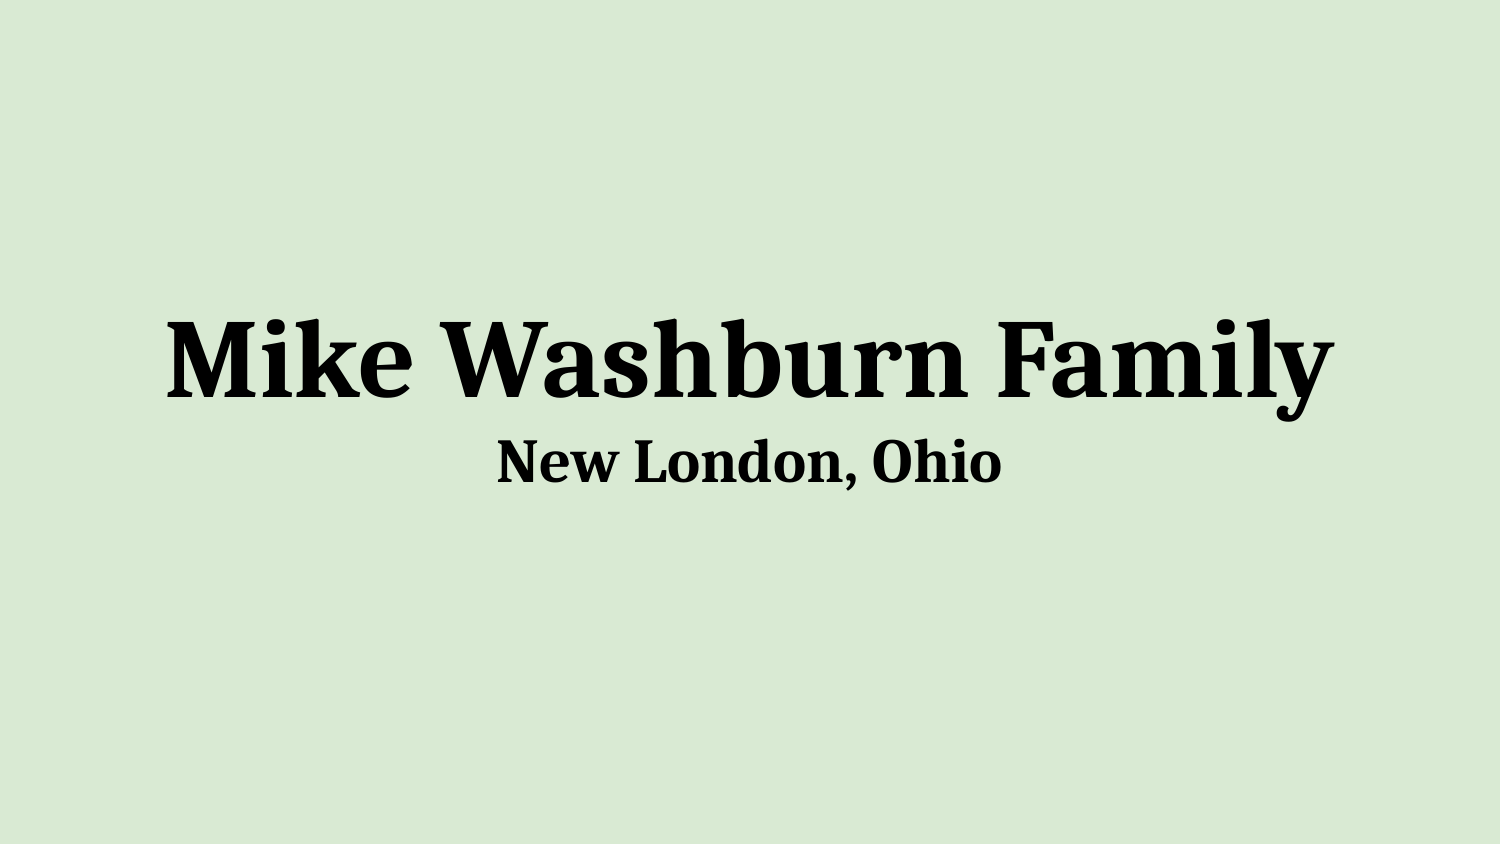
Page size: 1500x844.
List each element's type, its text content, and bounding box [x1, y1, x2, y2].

text_box Mike Washburn Family New London, Ohio [0, 277, 1500, 503]
